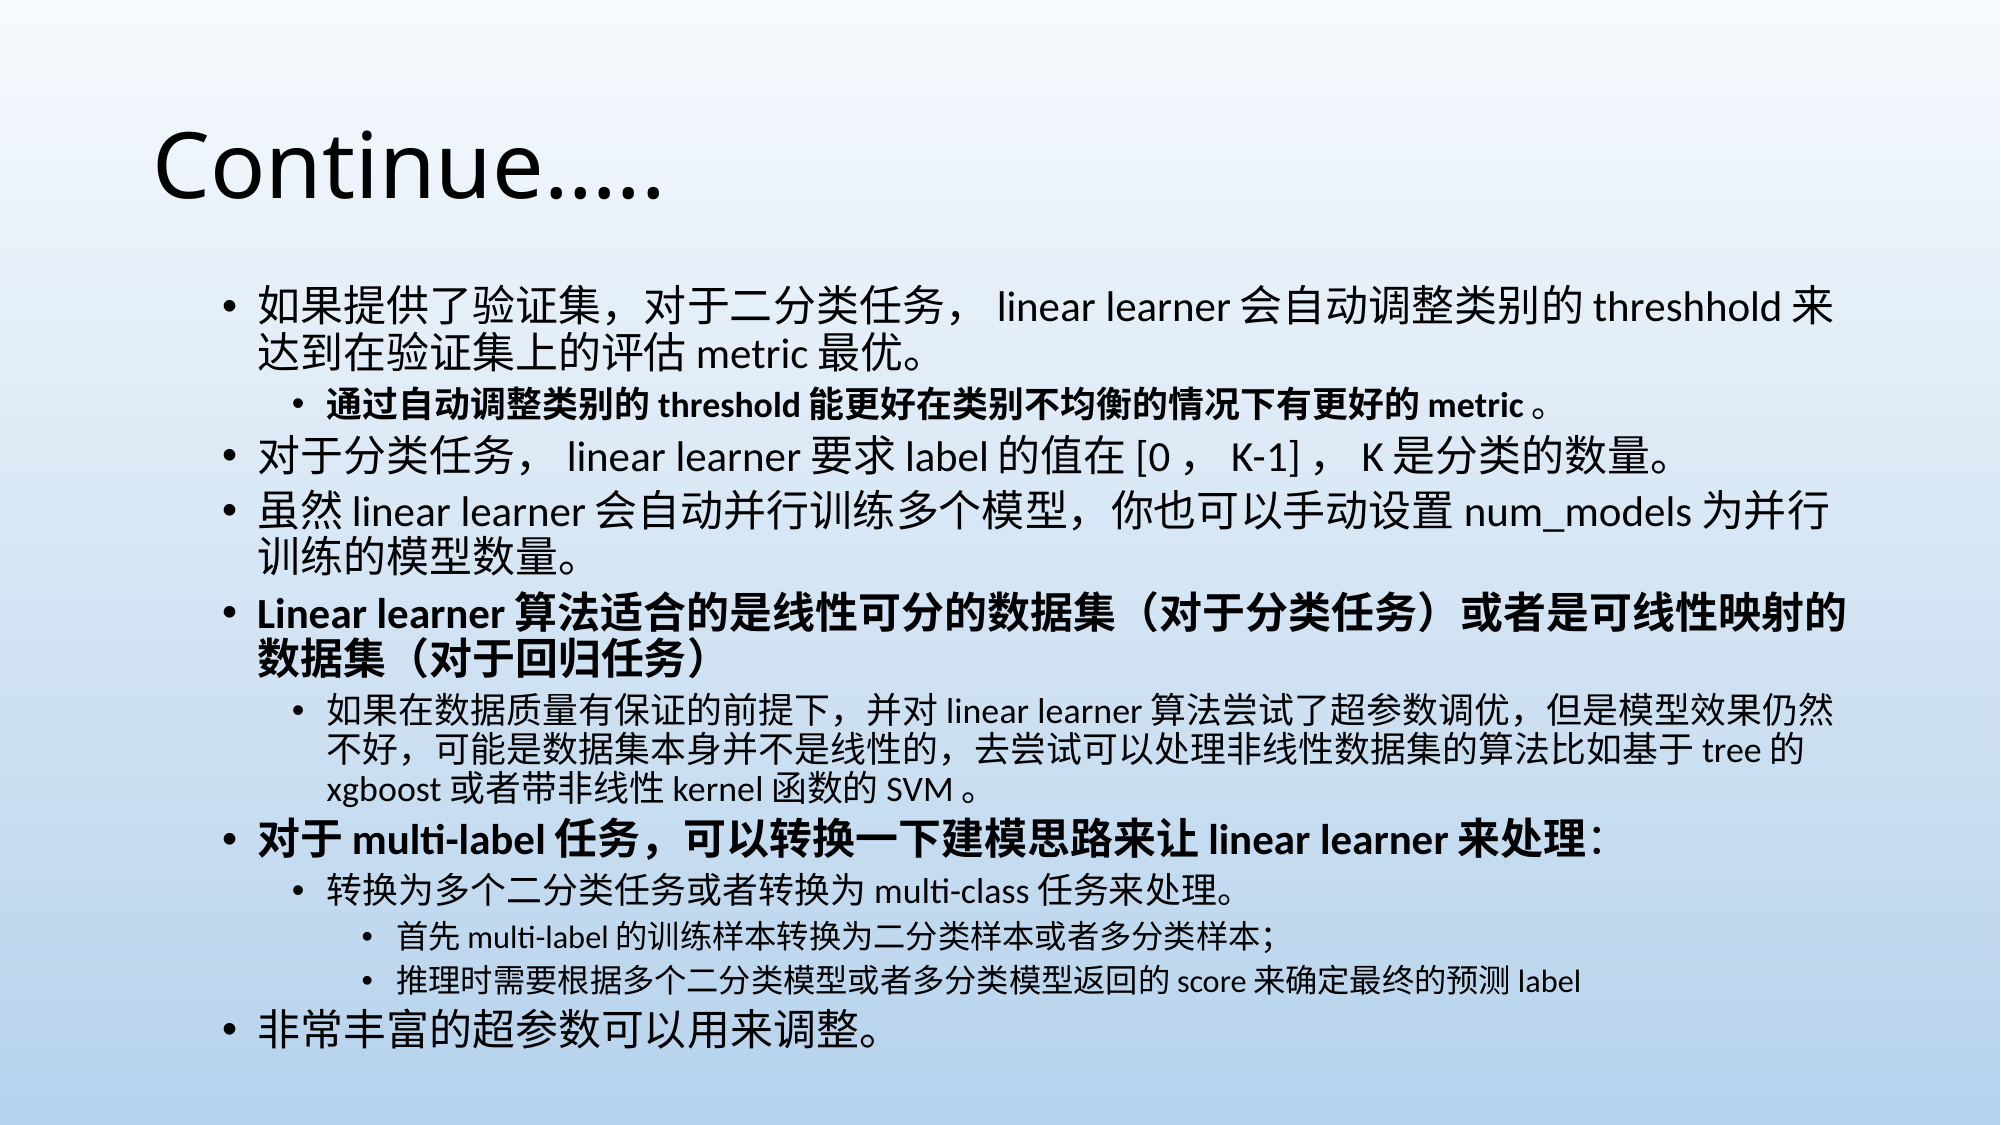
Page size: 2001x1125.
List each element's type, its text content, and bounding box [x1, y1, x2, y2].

title Continue….. [137, 59, 1863, 277]
list 如果提供了验证集，对于二分类任务，linear learner会自动调整类别的threshhold来达到在验证集上的评估metric最优。 通过自动调整类别的threshold能更好在类别不均衡的情况下有更好的metric。 对于分类任务，linear learner要求label的值在[0，K-1]，K是分类的数量。 虽然linear learner会自动并行训练多个模型，你也可以手动设置num_models为并行训练的模型数量。 Linear learner算法适合的是线性可分的数据集（对于分类任务）或者是可线性映射的数据集（对于回归任务） 如果在数据质量有保证的前提下，并对linear learner算法尝试了超参数调优，但是模型效果仍然不好，可能是数据集本身并不是线性的，去尝试可以处理非线性数据集的算法比如基于tree的xgboost或者带非线性kernel函数的SVM。 对于multi-label任务，可以转换一下建模思路来让linear learner来处理： 转换为多个二分类任务或者转换为multi-class任务来处理。 首先multi-label的训练样本转换为二分类样本或者多分类样本； 推理时需要根据多个二分类模型或者多分类模型返回的score来确定最终的预测label 非常丰富的超参数可以用来调整。 [137, 277, 1863, 1065]
